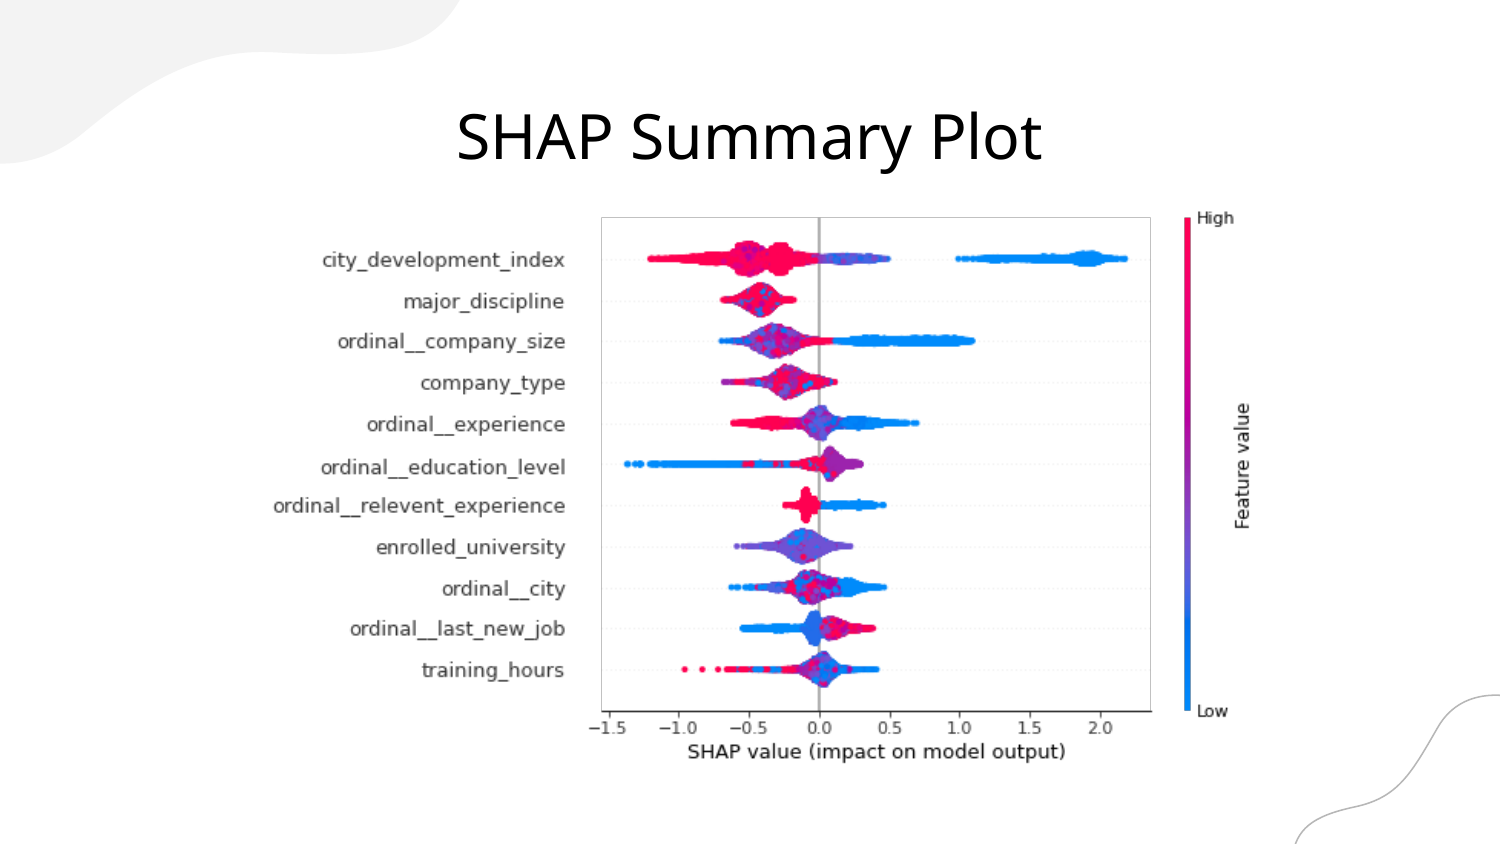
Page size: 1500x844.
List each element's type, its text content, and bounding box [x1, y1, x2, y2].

title SHAP Summary Plot [116, 88, 1383, 191]
picture [261, 201, 1267, 774]
